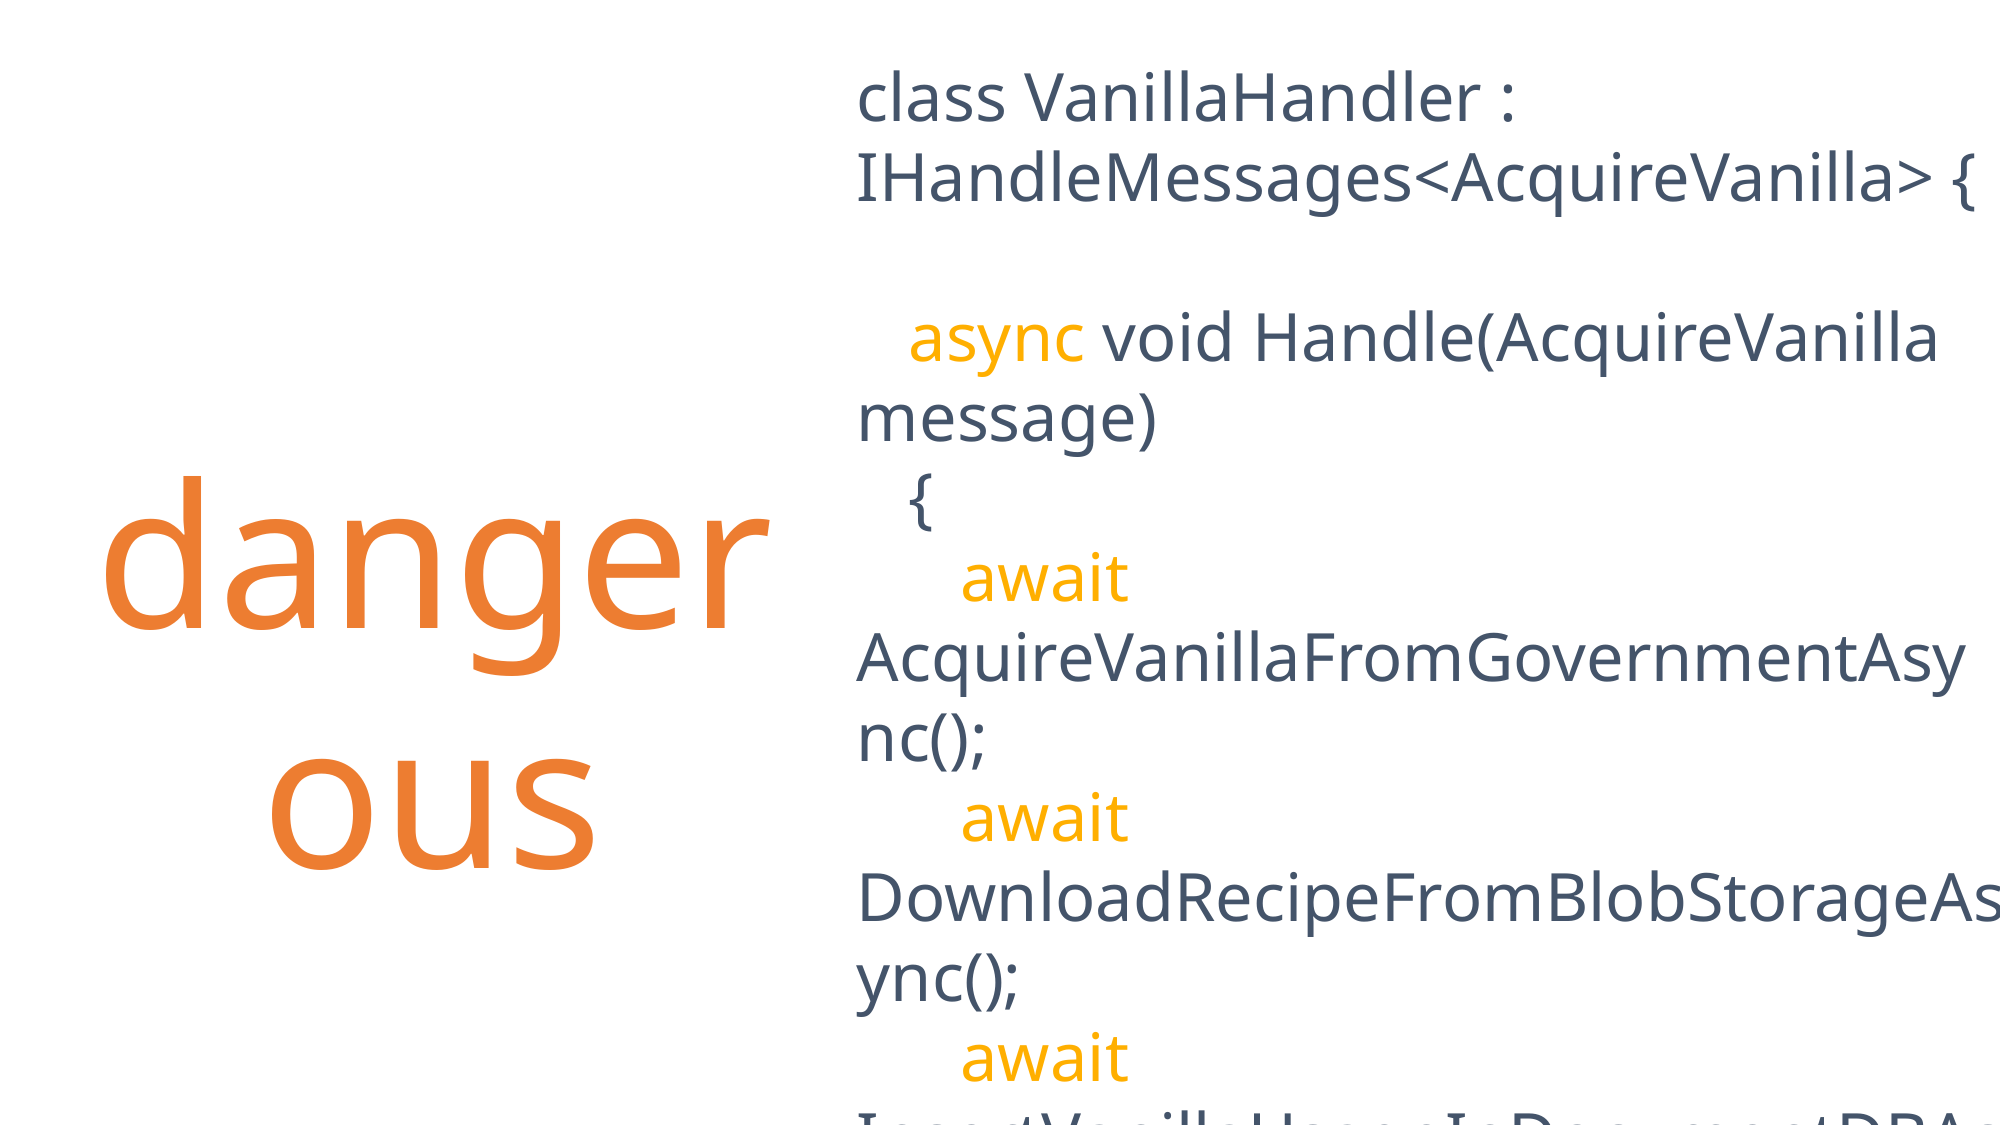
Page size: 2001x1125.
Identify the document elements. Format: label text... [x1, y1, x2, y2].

text_box dangerous [21, 421, 842, 916]
text_box class VanillaHandler : IHandleMessages<AcquireVanilla> { async void Handle(AcquireVanilla message) { await AcquireVanillaFromGovernmentAsync(); await DownloadRecipeFromBlobStorageAsync(); await InsertVanillaUsageInDocumentDBAsync(); await StoreTelemetryDataInEventHubAsync() ; } } [842, 47, 2000, 1125]
